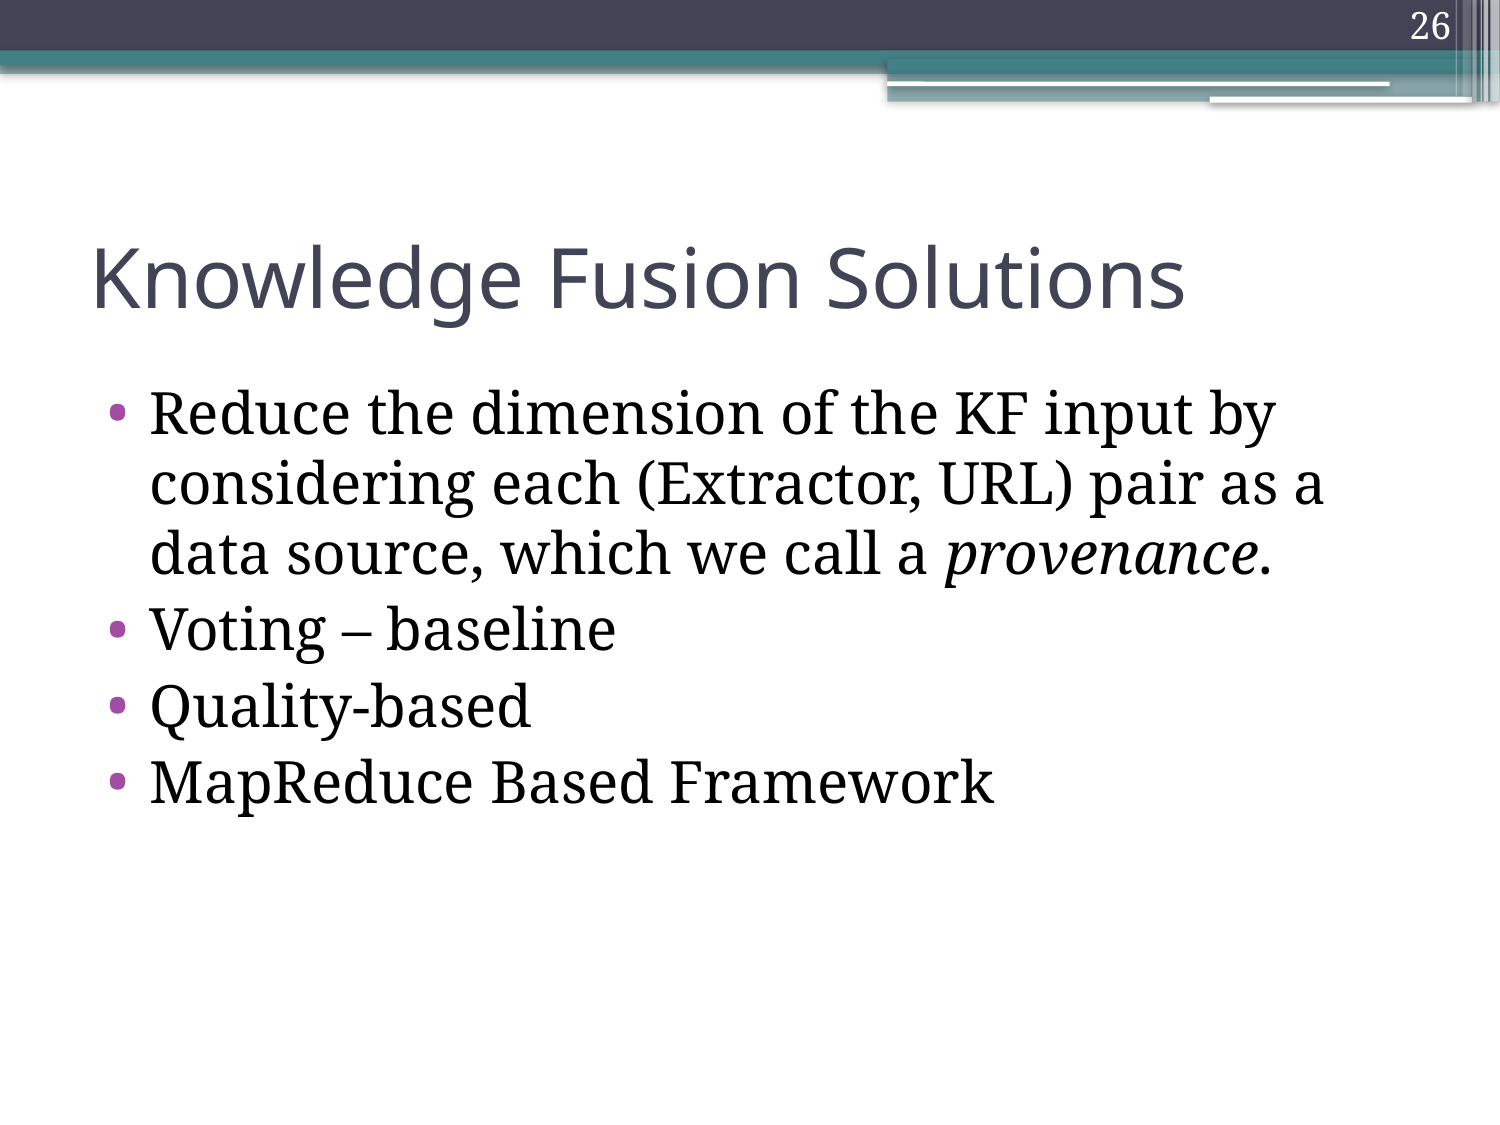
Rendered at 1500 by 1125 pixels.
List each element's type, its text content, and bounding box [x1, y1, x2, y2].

slide_number 26 [1341, 0, 1466, 61]
list Reduce the dimension of the KF input by considering each (Extractor, URL) pair as a data source, which we call a provenance. Voting – baseline Quality-based MapReduce Based Framework [75, 368, 1425, 1079]
title Knowledge Fusion Solutions [75, 187, 1425, 363]
